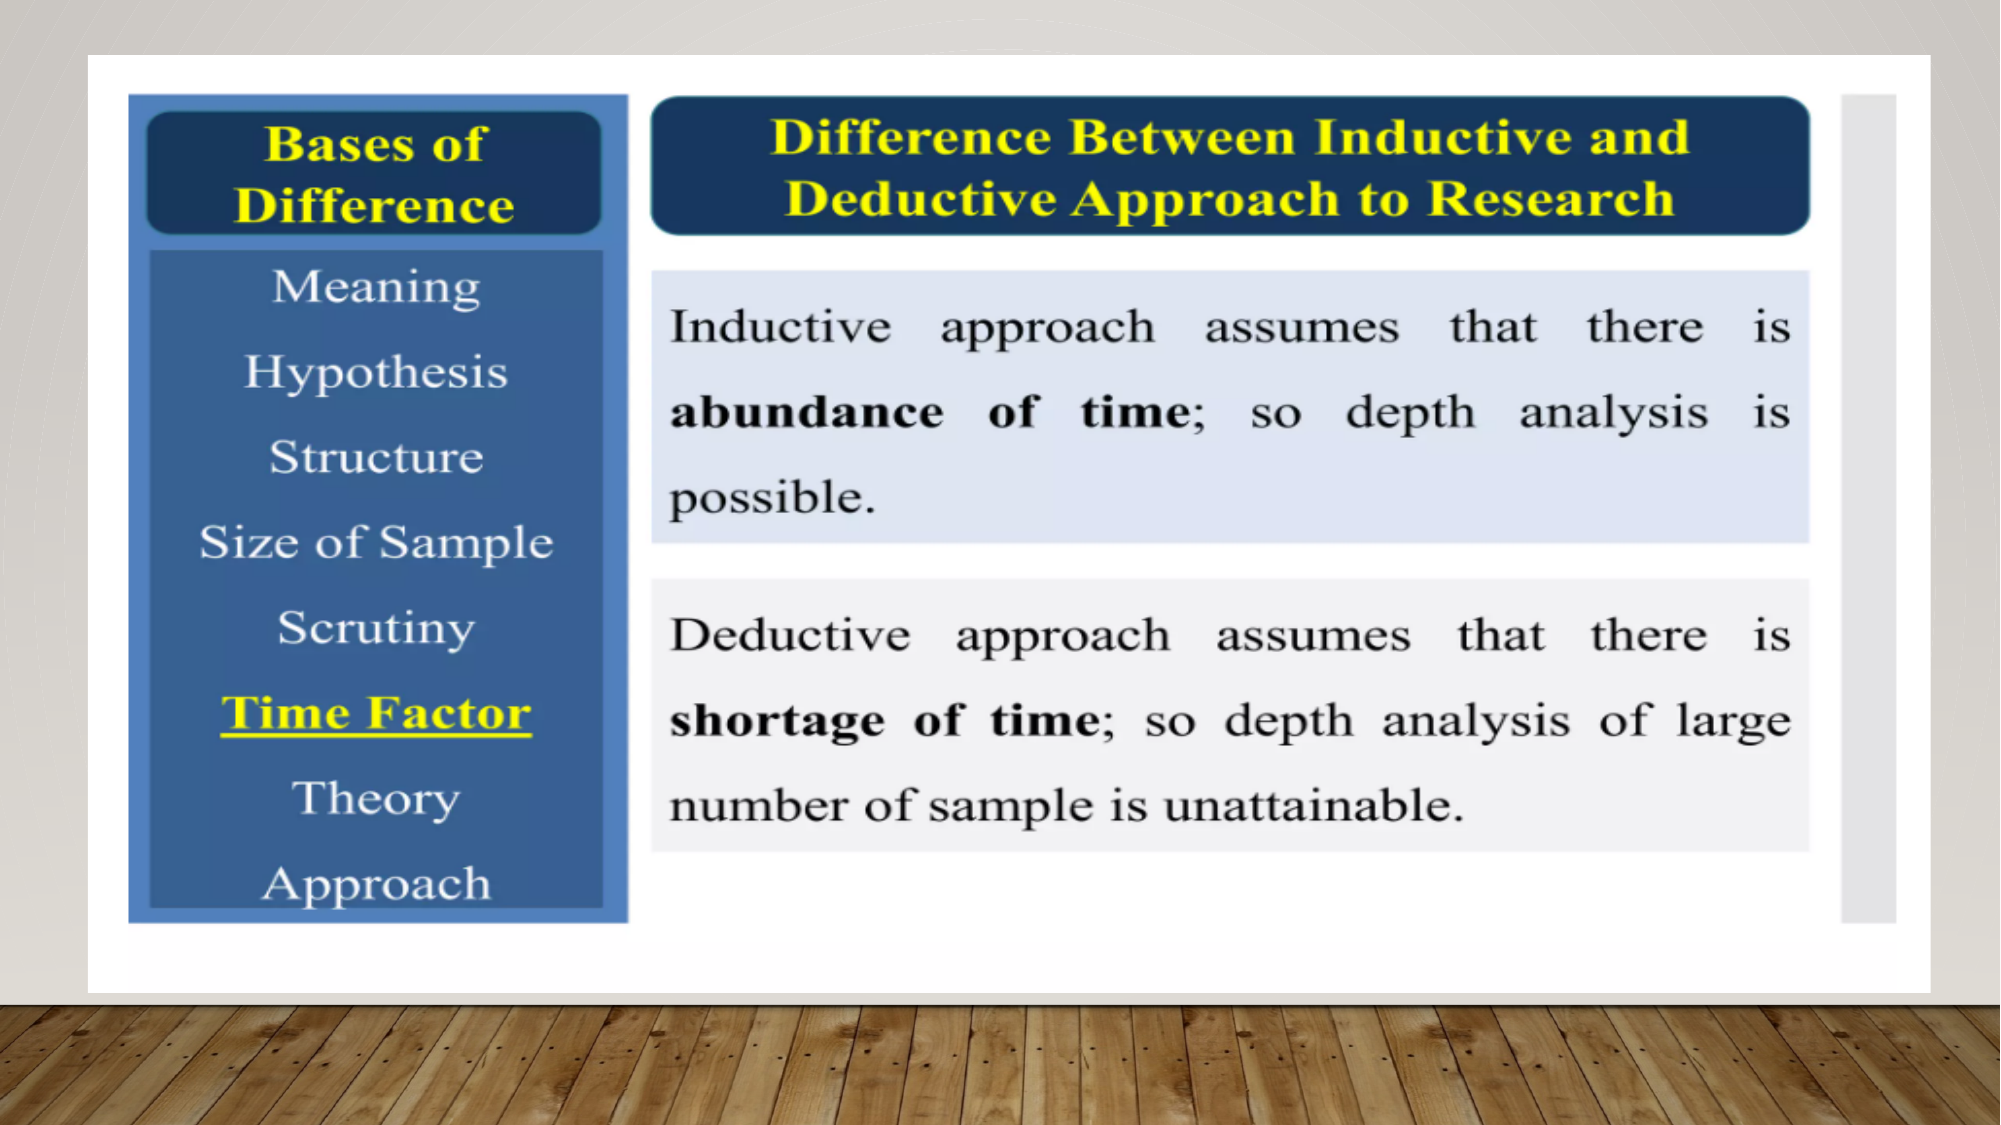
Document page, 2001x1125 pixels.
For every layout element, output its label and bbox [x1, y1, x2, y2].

picture [87, 55, 1931, 993]
picture [0, 1005, 2000, 1125]
